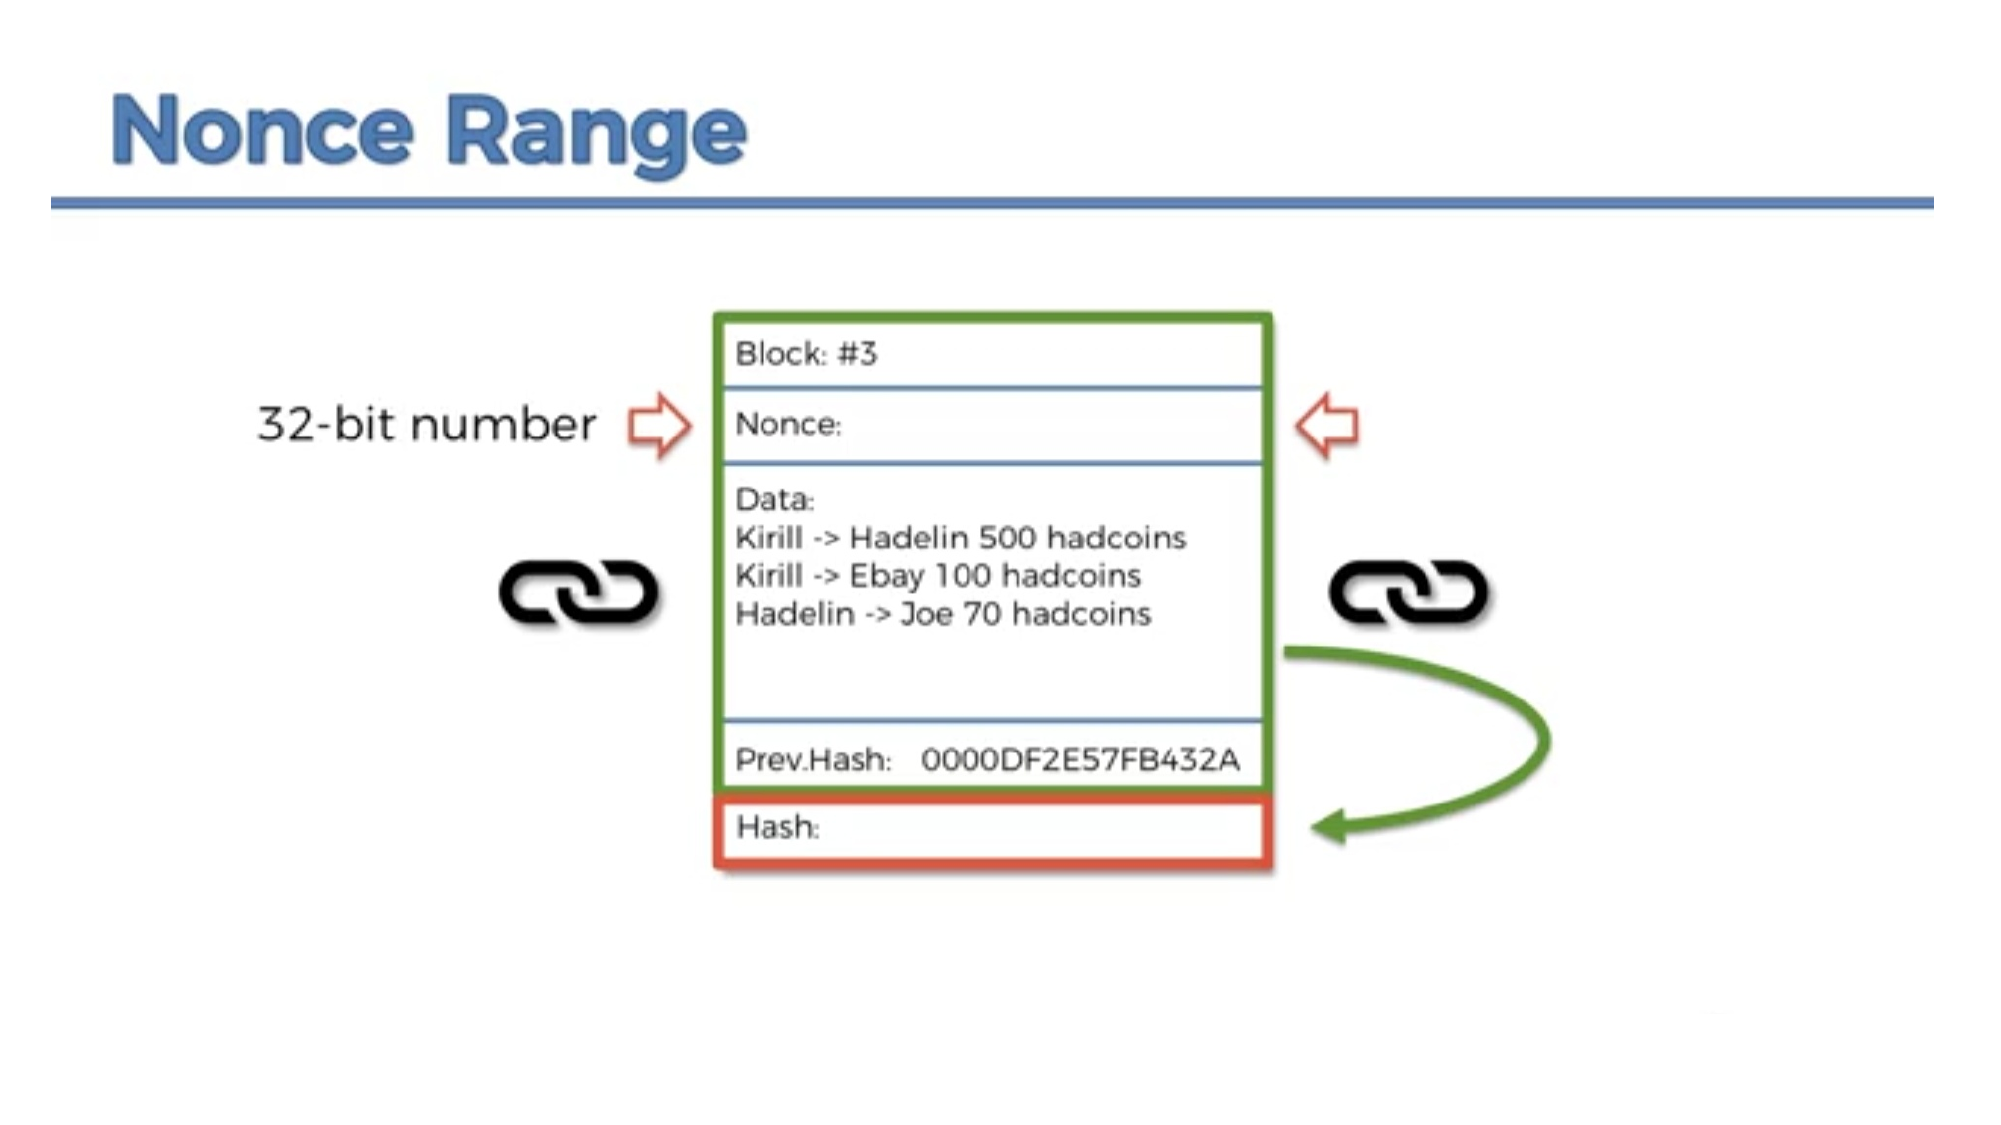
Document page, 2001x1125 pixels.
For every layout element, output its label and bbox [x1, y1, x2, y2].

list [51, 69, 1934, 1014]
